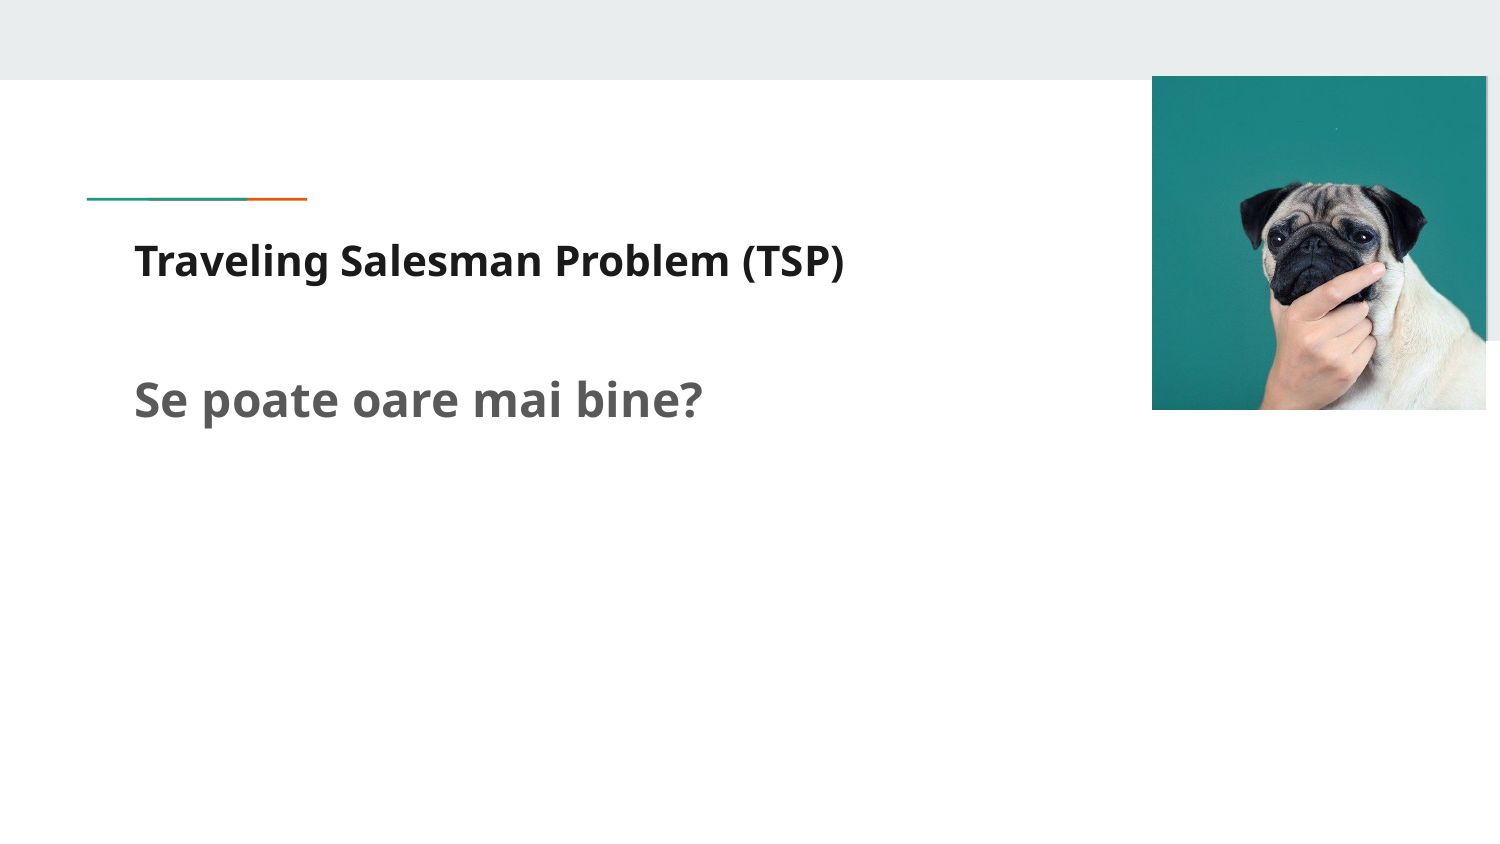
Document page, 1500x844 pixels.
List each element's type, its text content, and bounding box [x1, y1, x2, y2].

list Se poate oare mai bine? [119, 341, 1381, 828]
title Traveling Salesman Problem (TSP) [119, 216, 1146, 305]
picture [1151, 75, 1500, 410]
